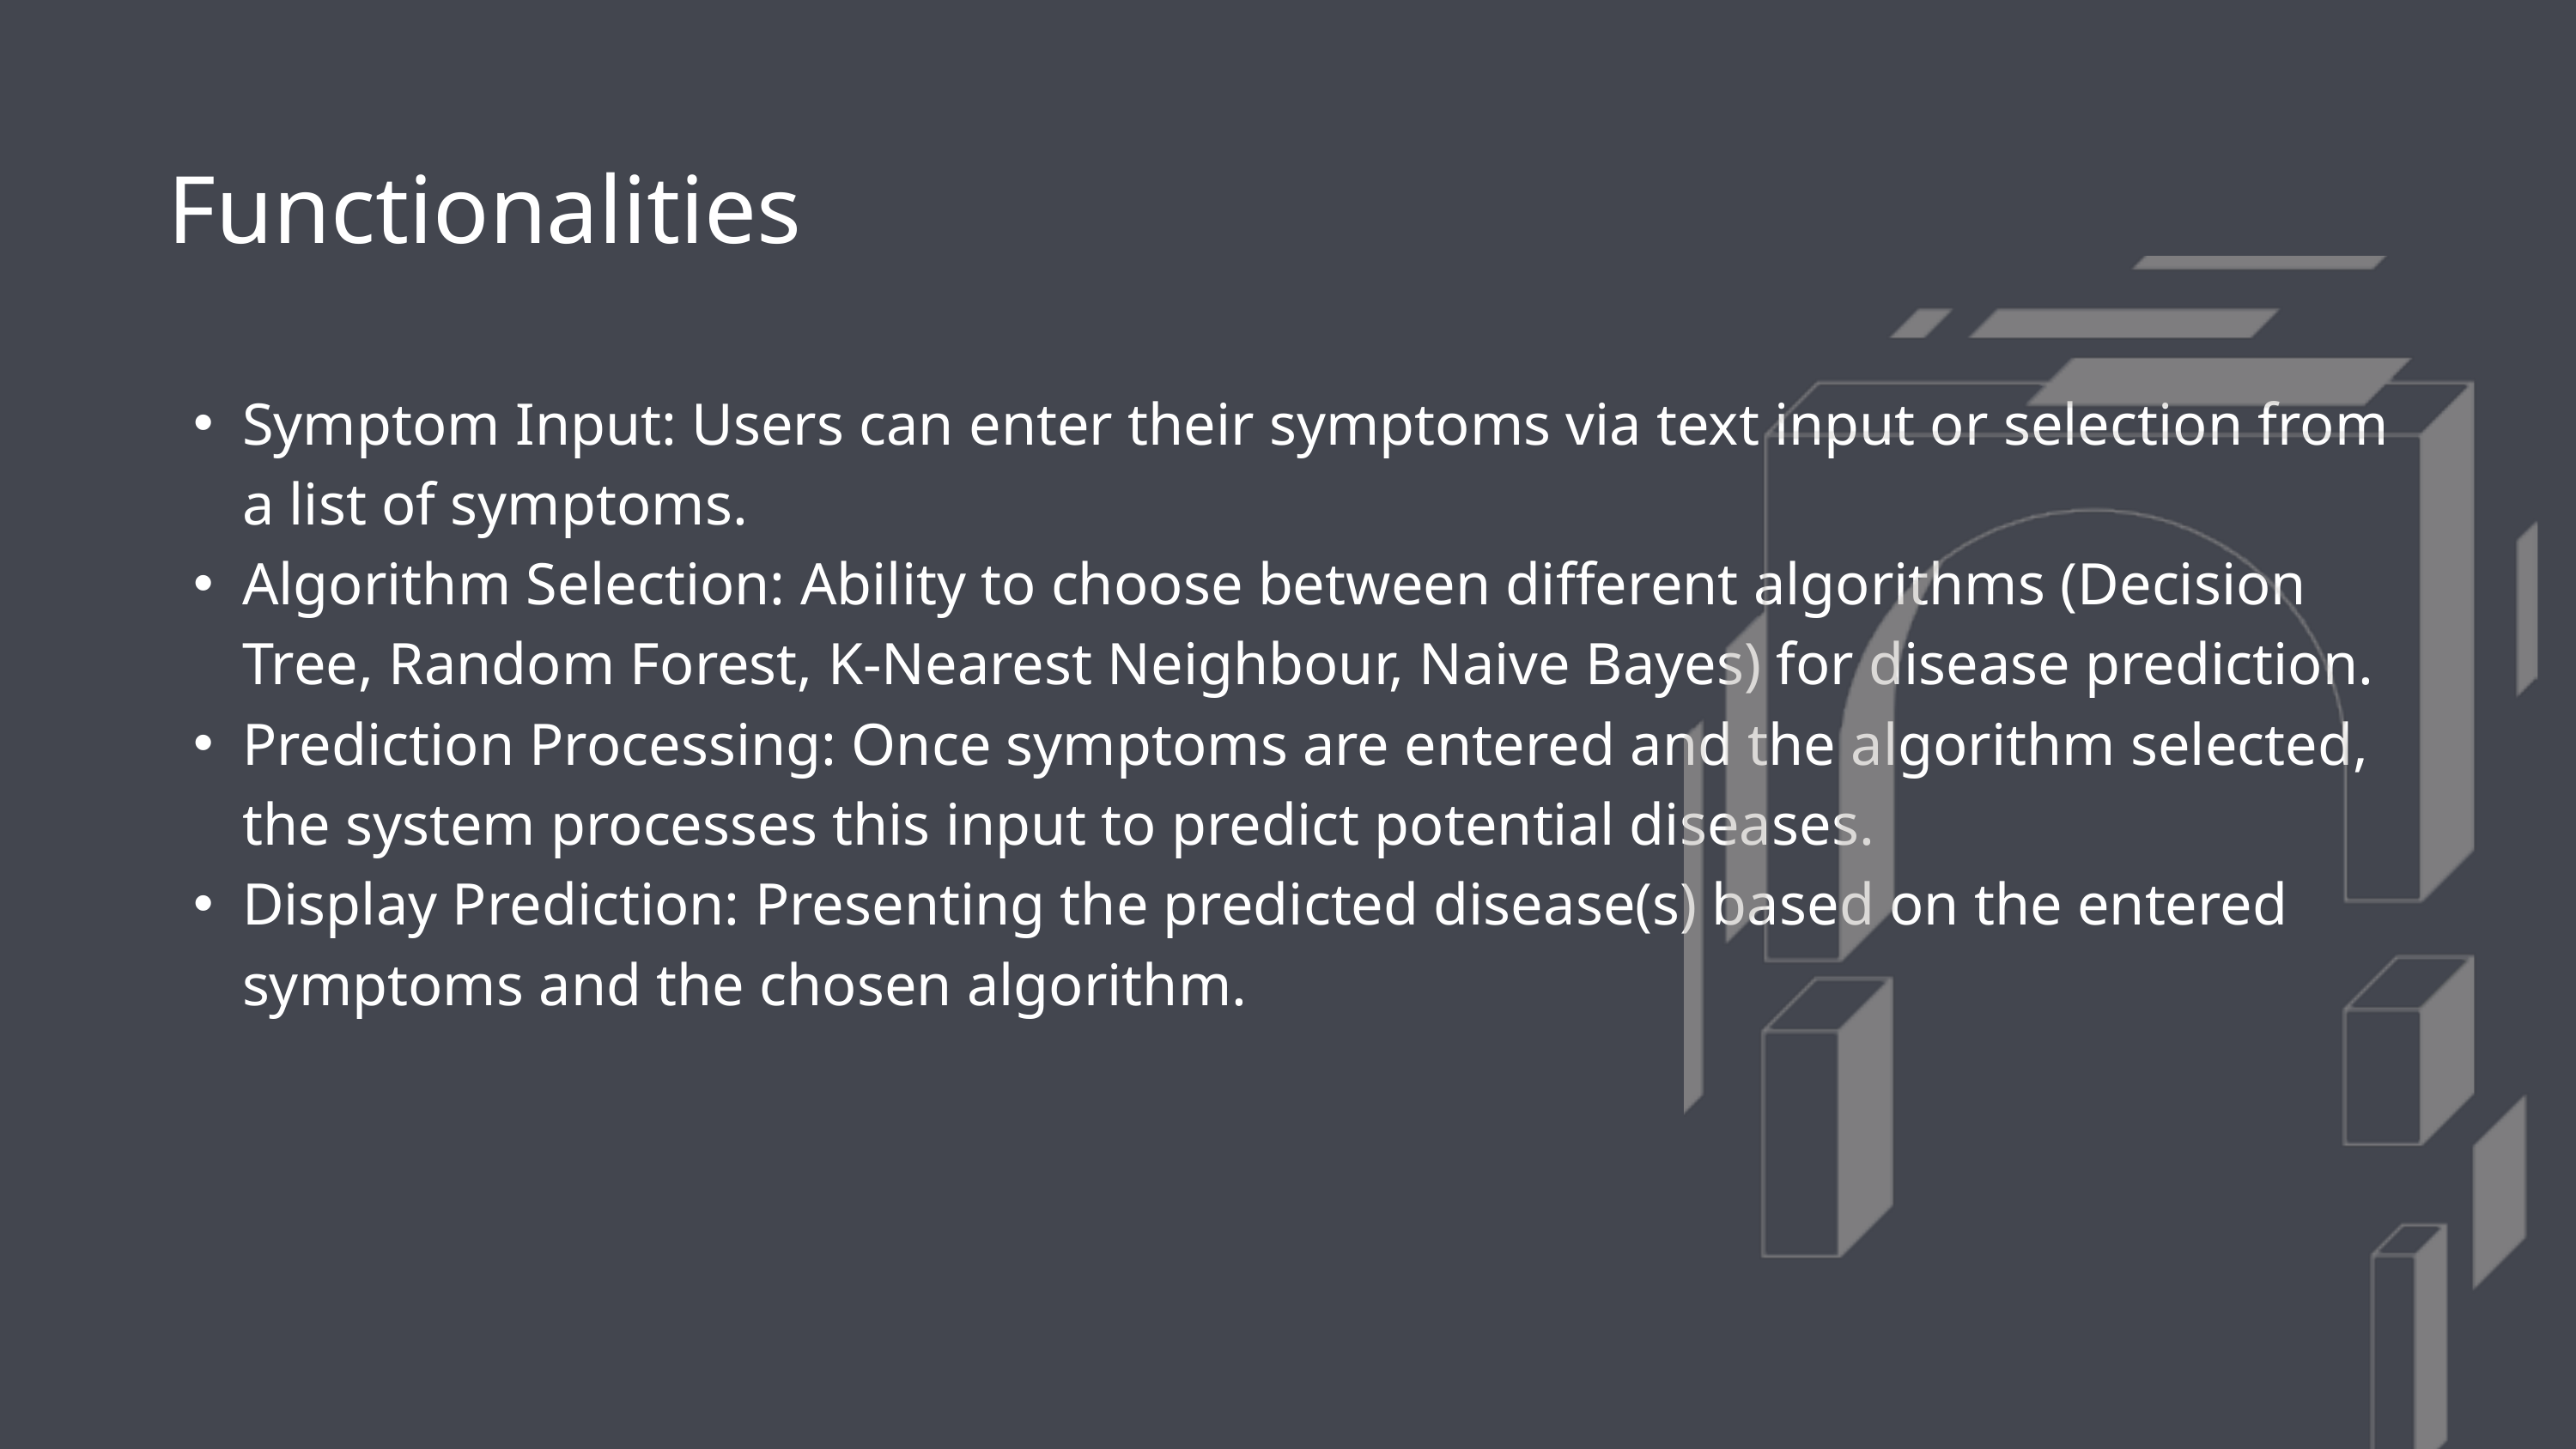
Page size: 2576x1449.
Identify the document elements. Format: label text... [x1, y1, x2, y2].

text_box Symptom Input: Users can enter their symptoms via text input or selection from a list of symptoms. Algorithm Selection: Ability to choose between different algorithms (Decision Tree, Random Forest, K-Nearest Neighbour, Naive Bayes) for disease prediction. Prediction Processing: Once symptoms are entered and the algorithm selected, the system processes this input to predict potential diseases. Display Prediction: Presenting the predicted disease(s) based on the entered symptoms and the chosen algorithm. [144, 376, 1684, 1094]
text_box [1684, 256, 2538, 1449]
text_box Functionalities [144, 131, 825, 262]
